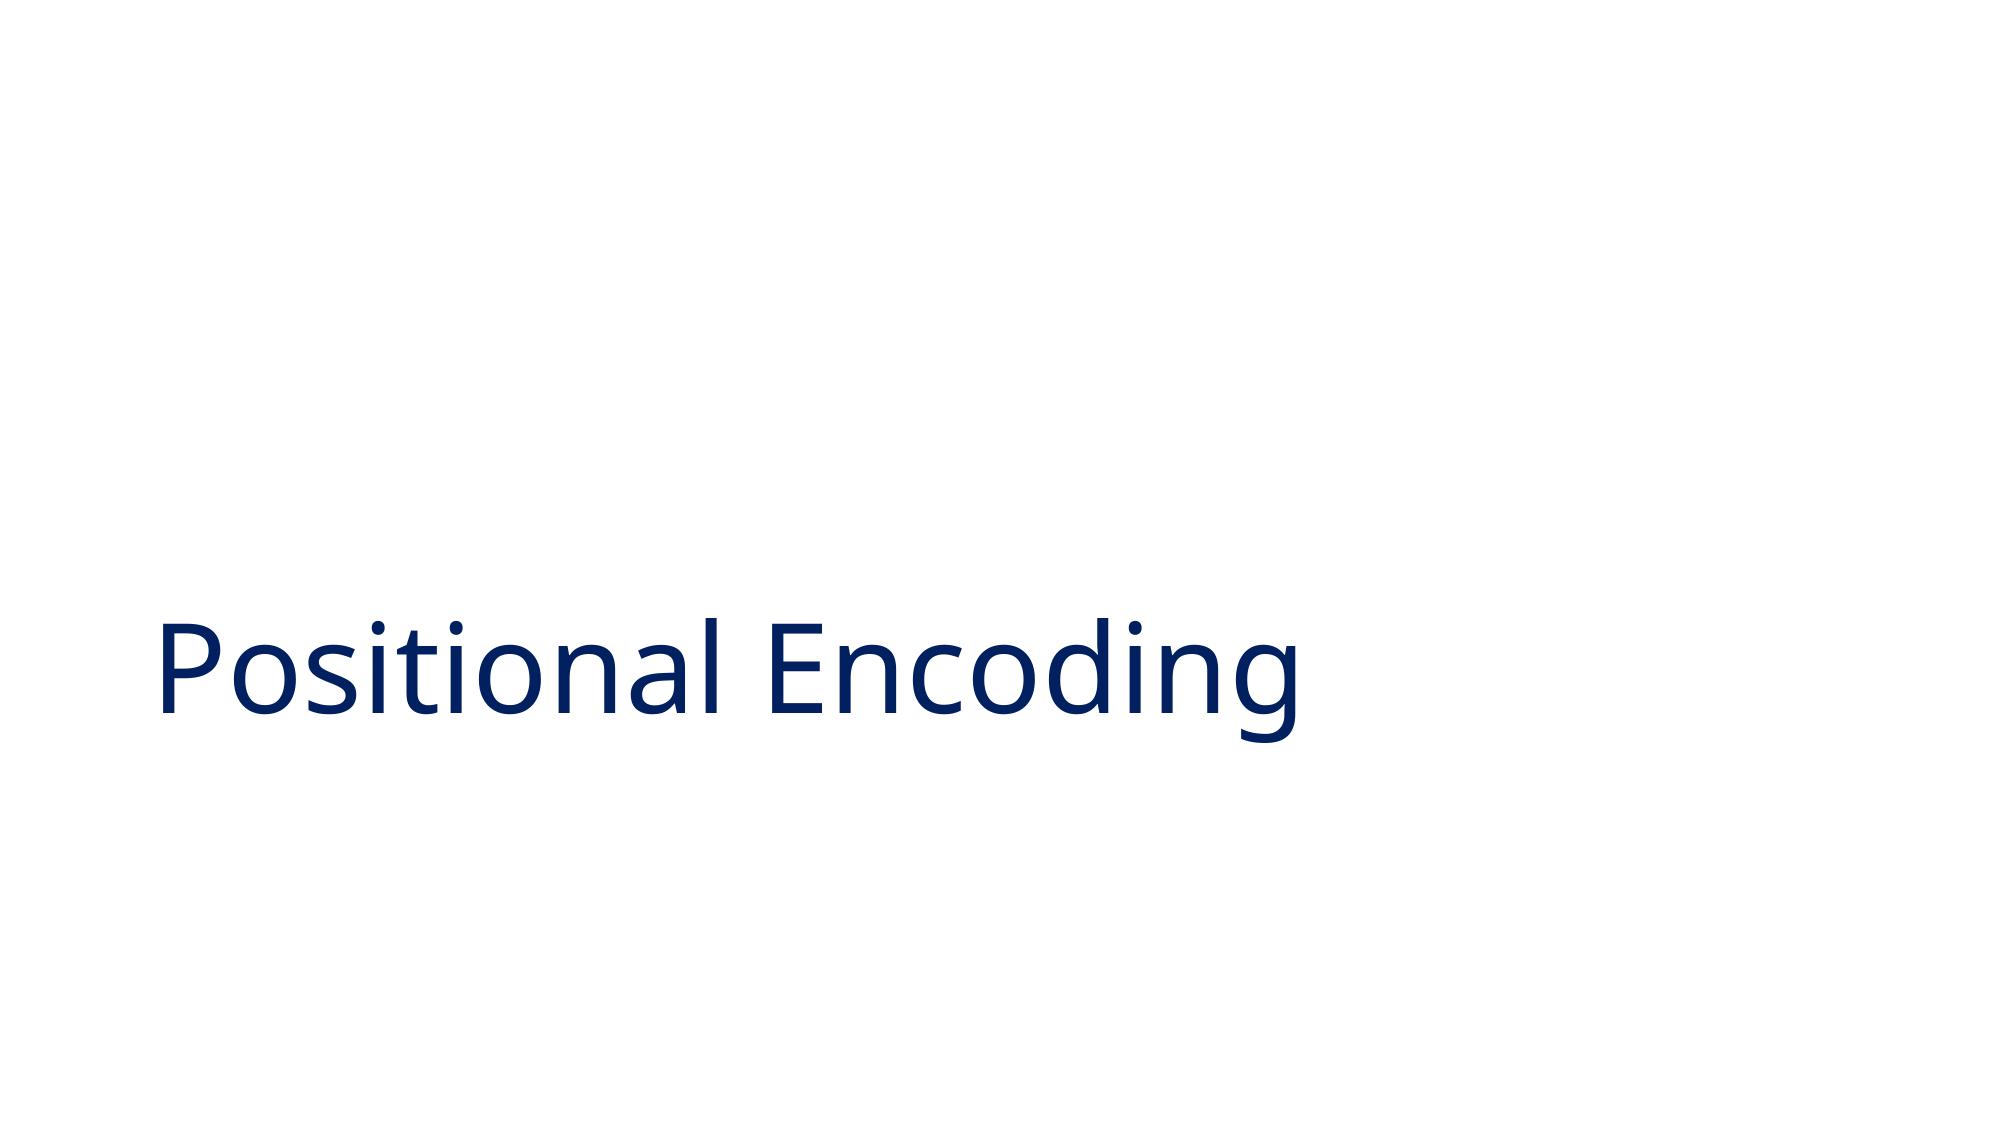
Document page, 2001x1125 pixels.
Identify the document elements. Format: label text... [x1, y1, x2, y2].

title Positional Encoding [136, 280, 1862, 749]
